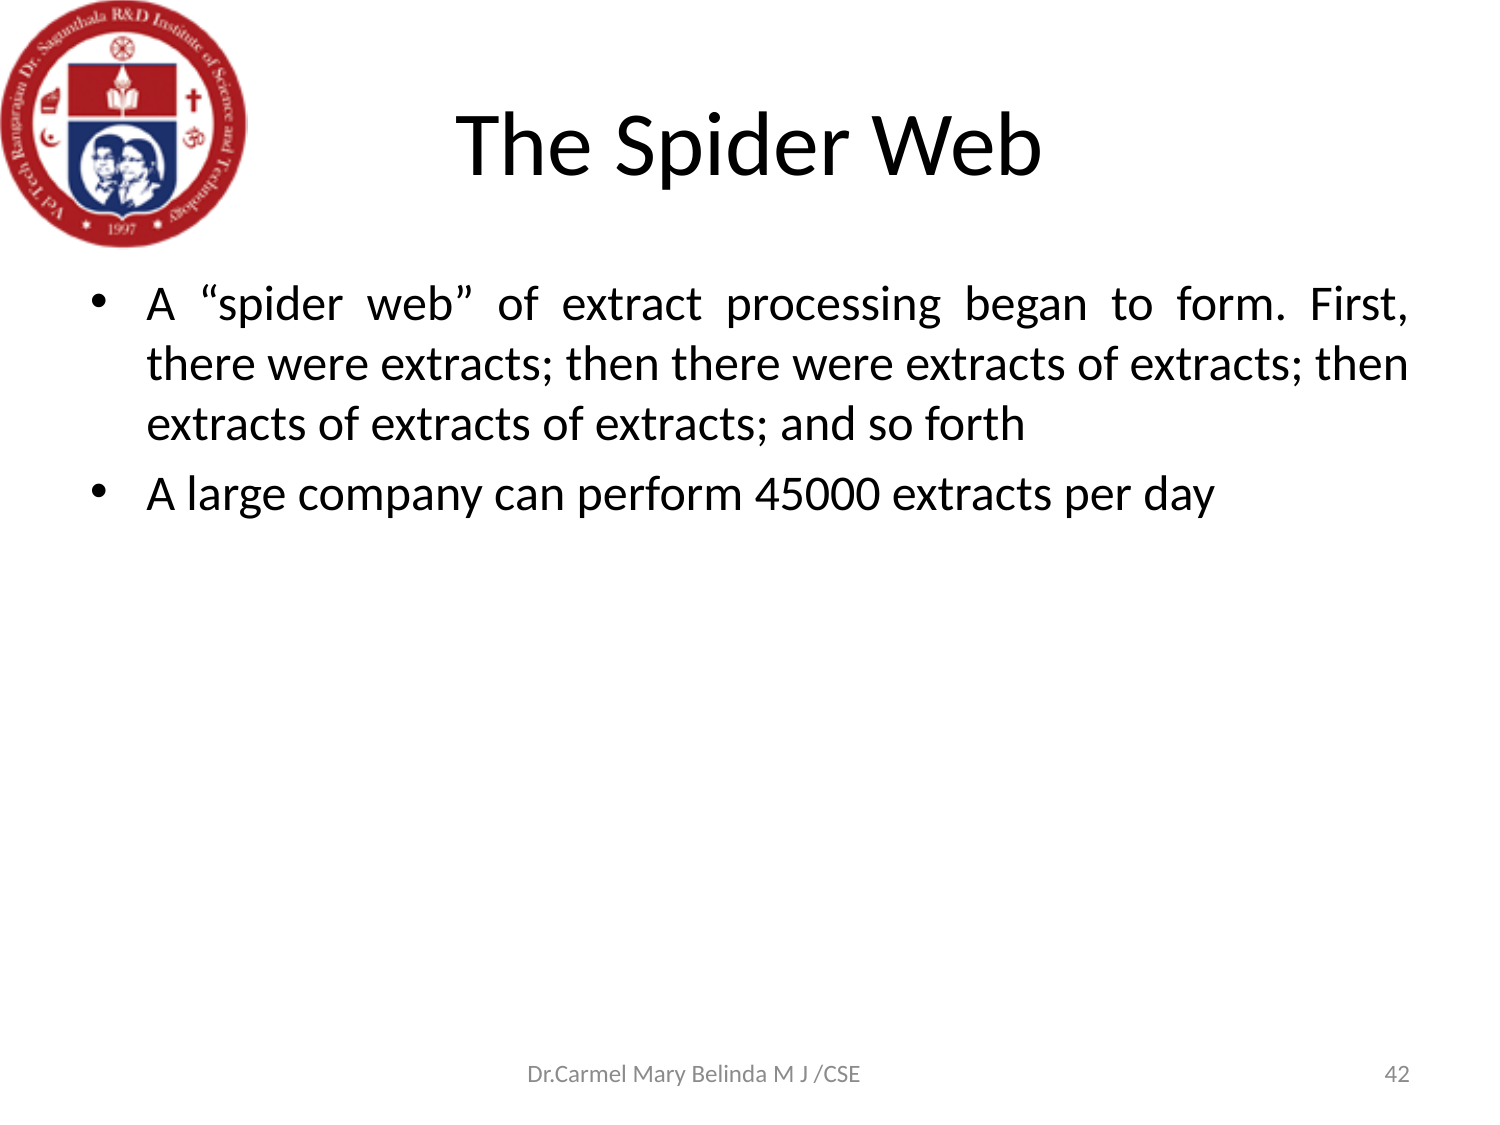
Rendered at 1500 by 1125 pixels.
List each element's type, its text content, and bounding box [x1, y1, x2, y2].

slide_number 42 [1074, 1042, 1425, 1103]
title The Spider Web [253, 45, 1425, 233]
footer Dr.Carmel Mary Belinda M J /CSE [512, 1042, 988, 1103]
picture [0, 0, 249, 251]
list A “spider web” of extract processing began to form. First, there were extracts; then there were extracts of extracts; then extracts of extracts of extracts; and so forth A large company can perform 45000 extracts per day [75, 262, 1425, 1005]
